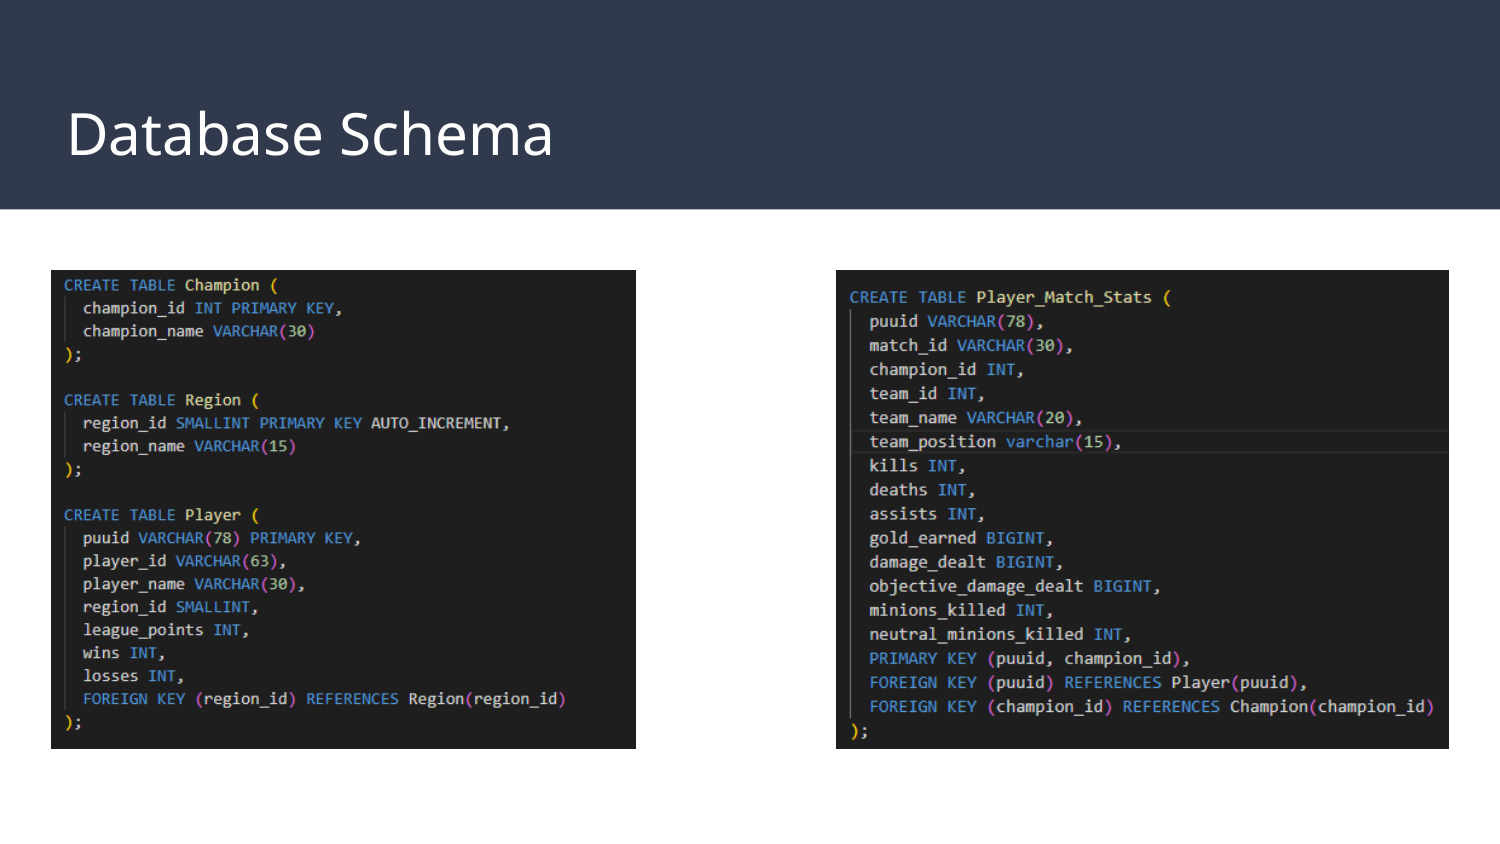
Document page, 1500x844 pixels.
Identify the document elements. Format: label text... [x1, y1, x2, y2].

picture [836, 270, 1450, 750]
picture [50, 270, 636, 750]
title Database Schema [51, 82, 1449, 185]
